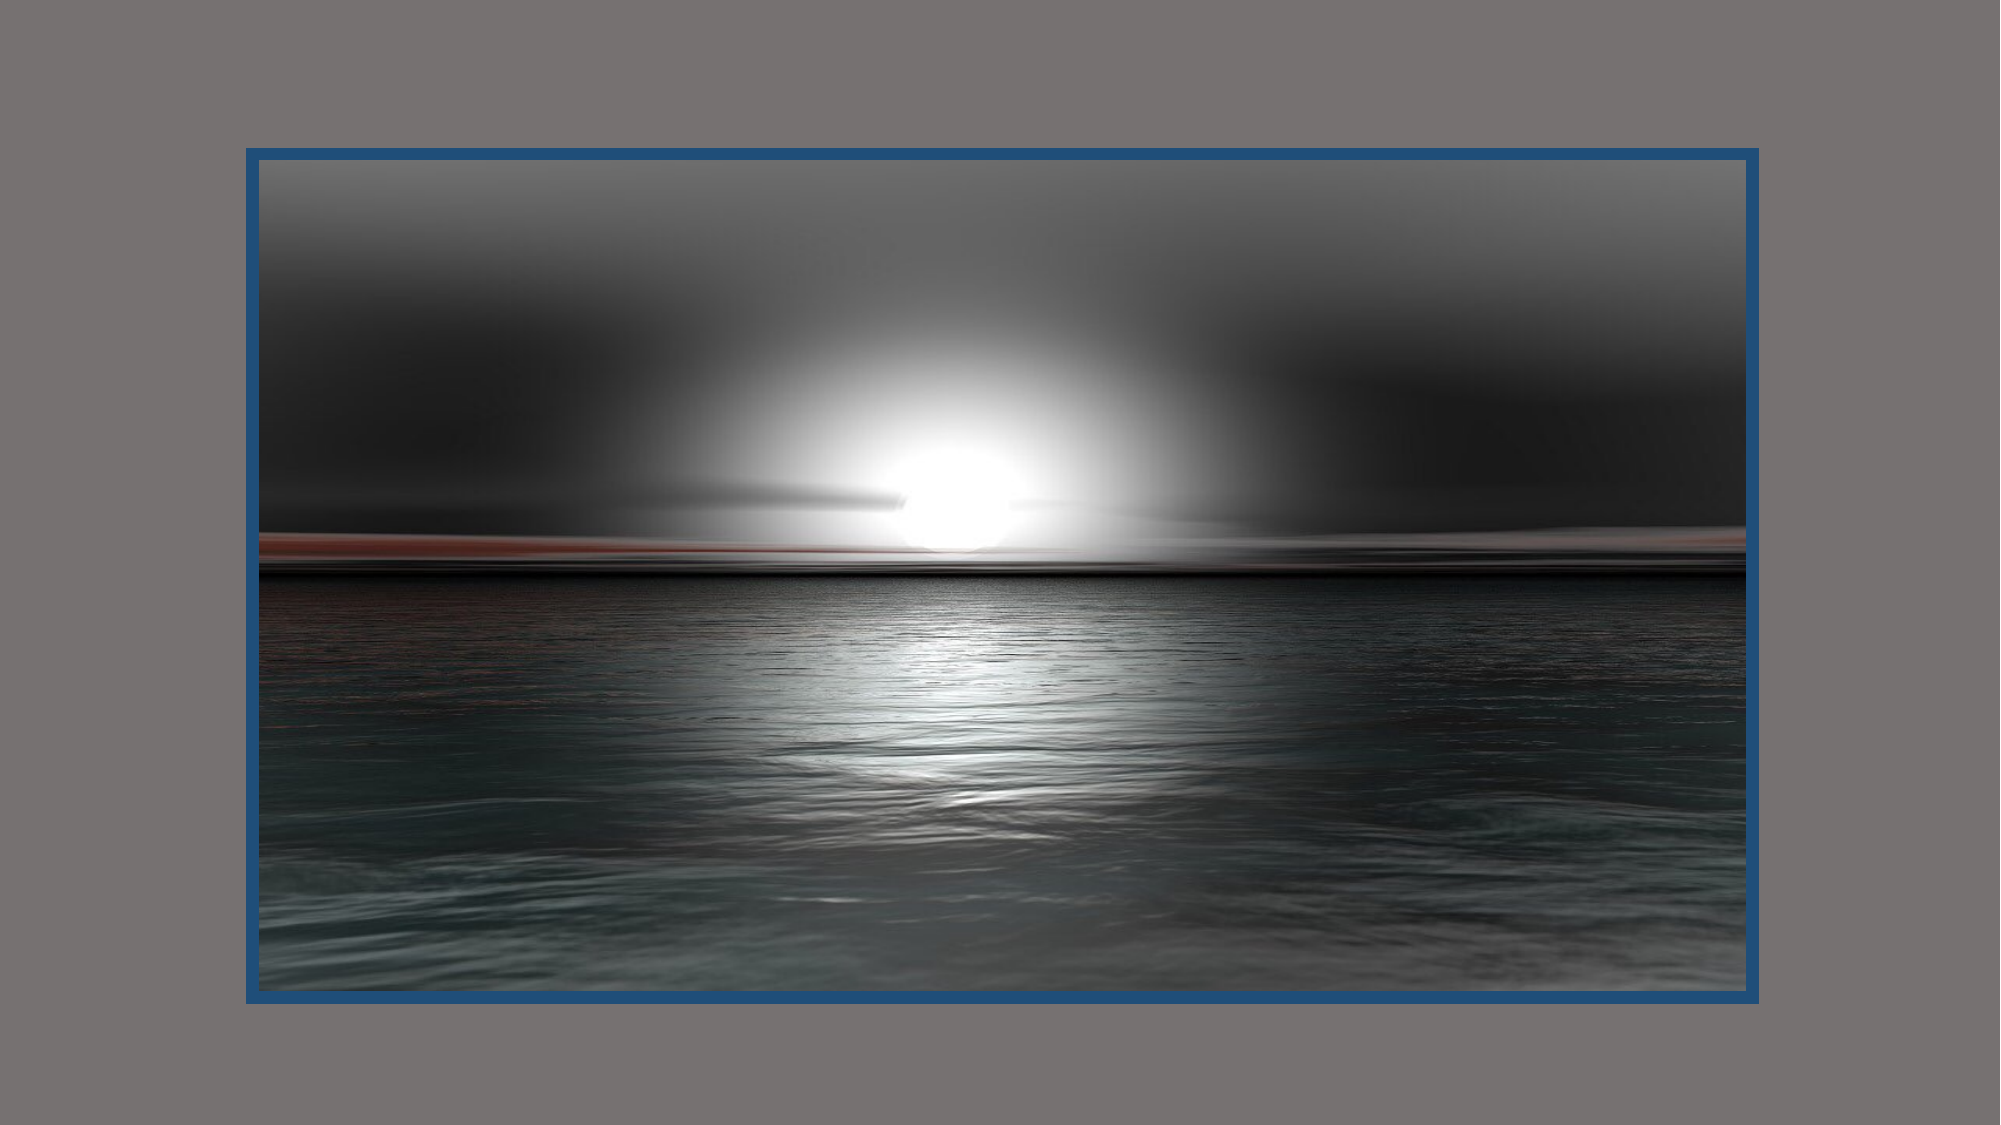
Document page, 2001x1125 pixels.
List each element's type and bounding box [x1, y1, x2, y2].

picture [249, 153, 1753, 998]
